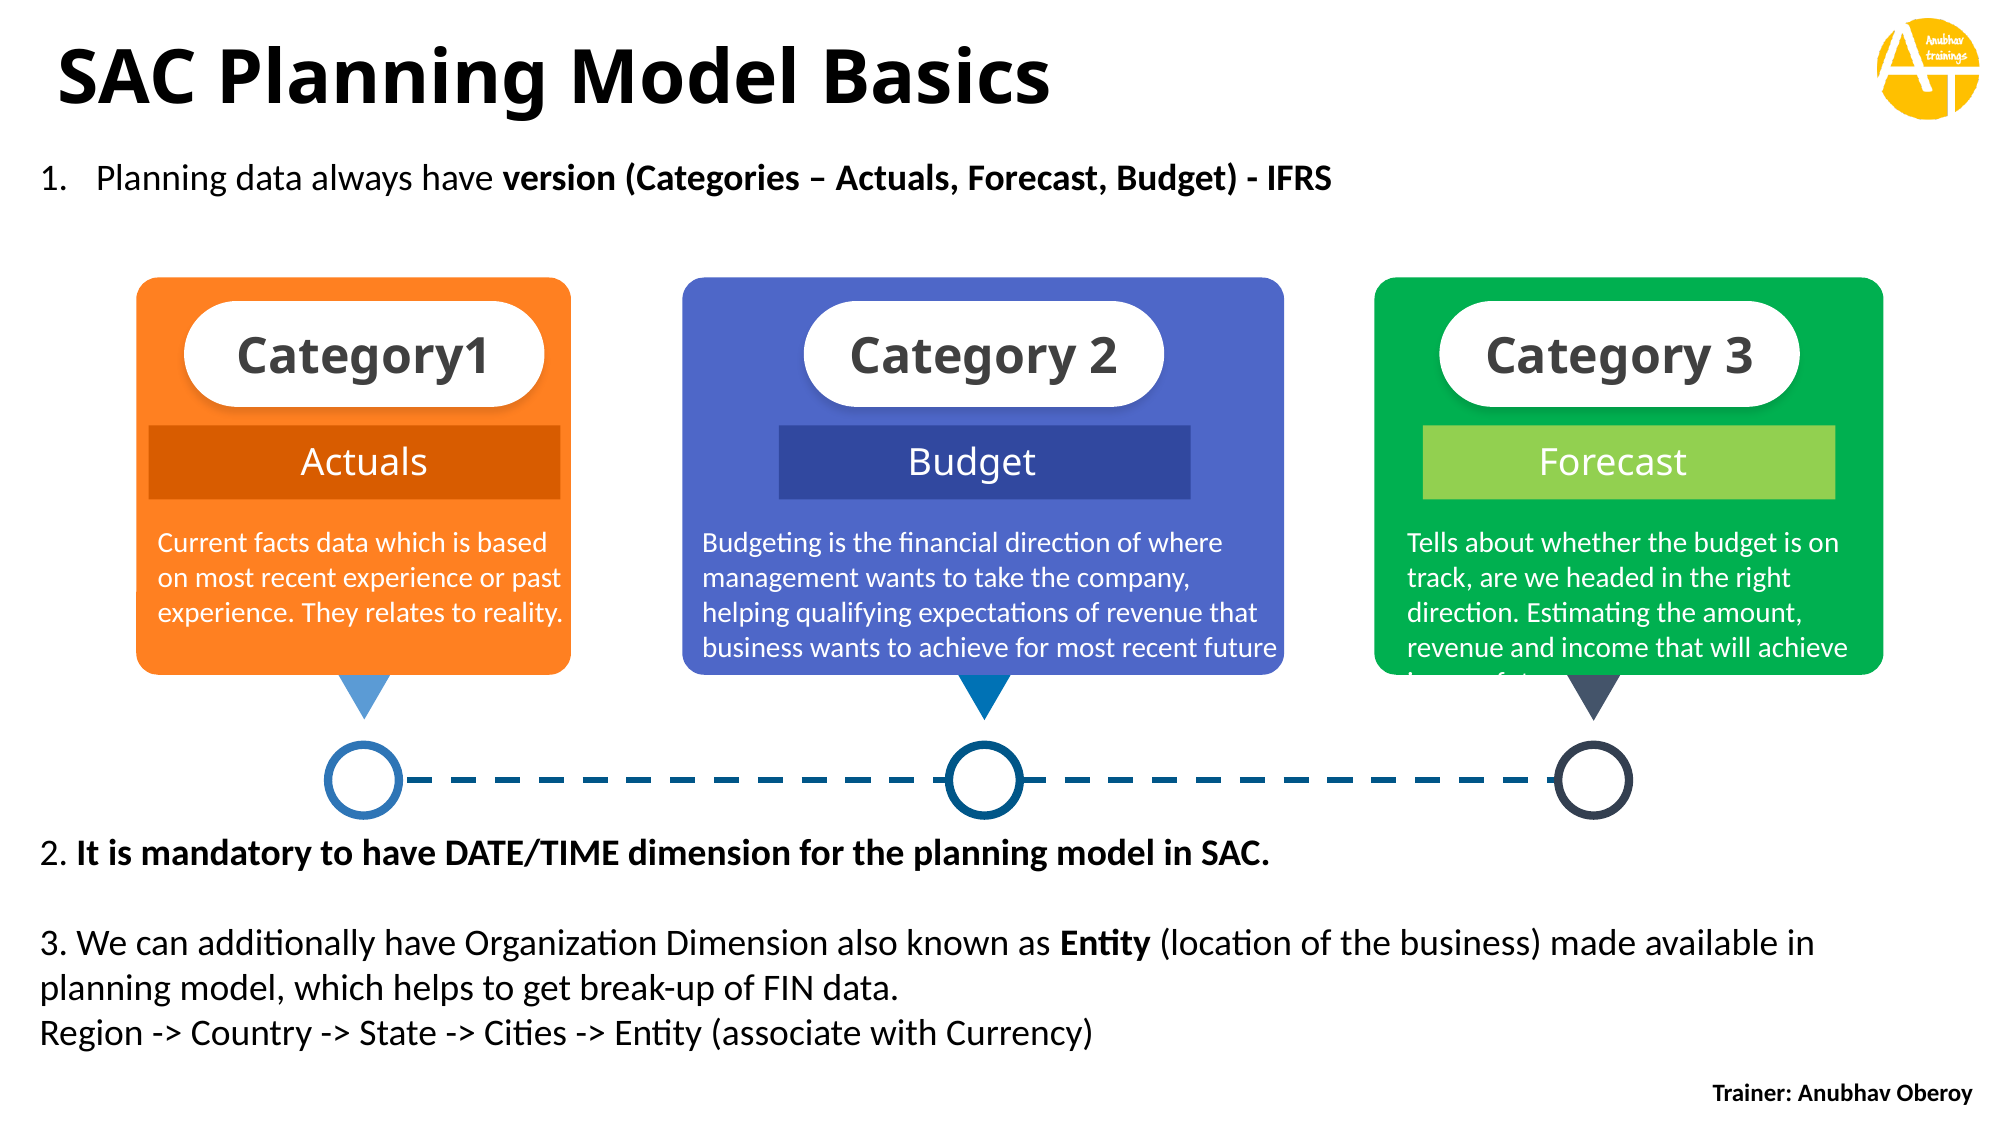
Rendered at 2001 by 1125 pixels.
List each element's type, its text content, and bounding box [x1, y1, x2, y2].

text_box Category 3 [1438, 299, 1801, 408]
text_box [957, 676, 1012, 723]
text_box Category1 [183, 299, 546, 408]
text_box Category 2 [802, 299, 1166, 408]
text_box Budgeting is the financial direction of where management wants to take the company, helping qualifying expectations of revenue that business wants to achieve for most recent future [702, 515, 1285, 671]
text_box [1583, 706, 1604, 723]
text_box [947, 743, 1021, 780]
text_box [1557, 743, 1631, 817]
text_box [1373, 276, 1885, 676]
text_box [147, 424, 561, 500]
text_box Tells about whether the budget is on track, are we headed in the right direction. Estimating the amount, revenue and income that will achieve in near future. [1407, 515, 1851, 706]
text_box Current facts data which is based on most recent experience or past experience. They relates to reality. [157, 515, 570, 636]
text_box Planning data always have version (Categories – Actuals, Forecast, Budget) - IFRS 2. It is mandatory to have DATE/TIME dimension for the planning model in SAC. 3. We can additionally have Organization Dimension also known as Entity (location of the business) made available in planning model, which helps to get break-up of FIN data. Region -> Country -> State -> Cities -> Entity (associate with Currency) [24, 145, 1937, 1061]
text_box [947, 781, 1021, 817]
text_box Actuals [184, 430, 545, 491]
text_box [1422, 424, 1836, 500]
text_box SAC Planning Model Basics [42, 30, 1896, 145]
picture [1866, 11, 1985, 128]
footer Trainer: Anubhav Oberoy [1660, 1074, 2000, 1108]
text_box Forecast [1432, 430, 1794, 491]
text_box [681, 276, 1286, 676]
text_box Budget [791, 430, 1153, 491]
text_box [327, 743, 400, 817]
text_box [337, 676, 391, 722]
text_box [135, 276, 572, 676]
text_box [778, 424, 1192, 500]
